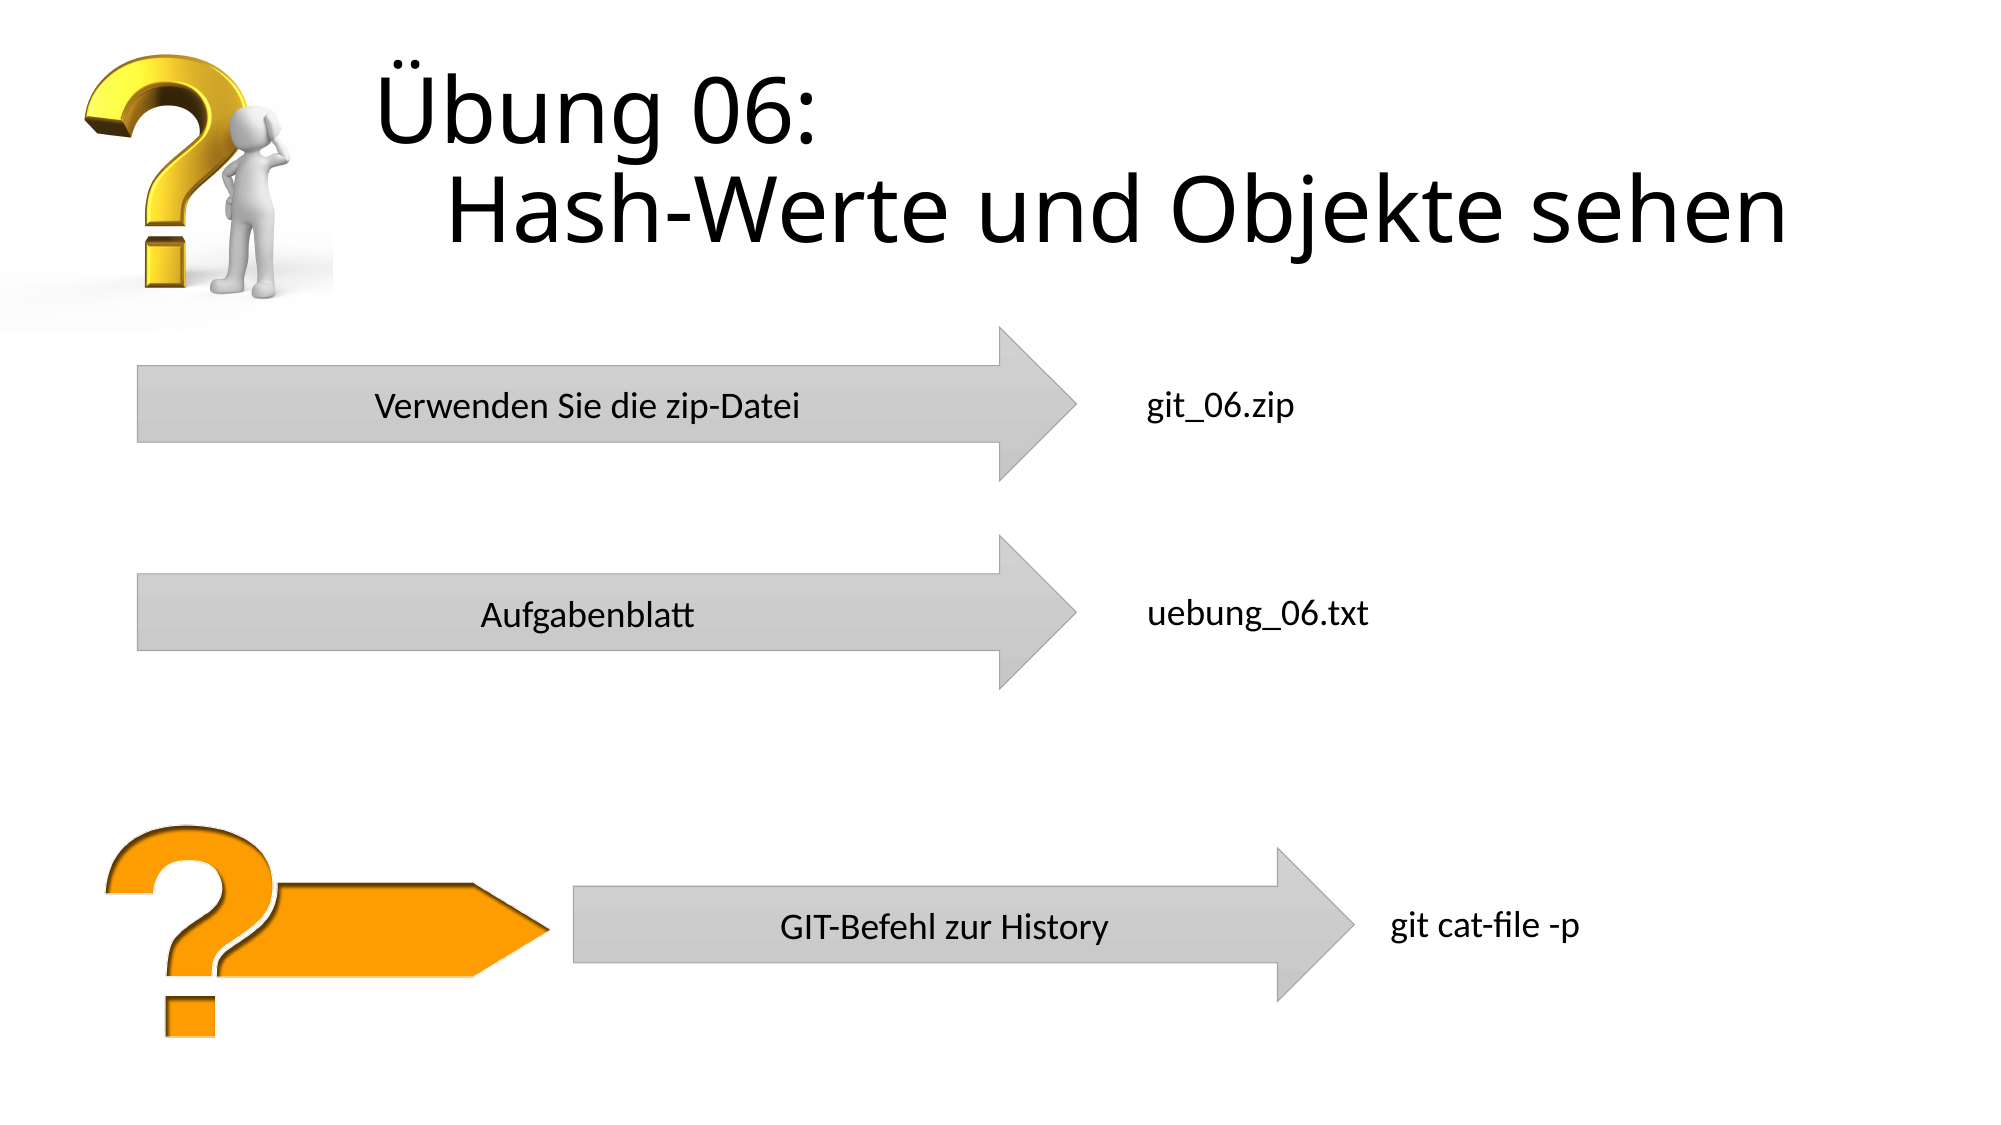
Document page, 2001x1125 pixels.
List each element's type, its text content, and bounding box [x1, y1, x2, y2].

picture [0, 0, 333, 333]
text_box git_06.zip [1131, 327, 1310, 432]
title Übung 06: Hash-Werte und Objekte sehen [358, 54, 1904, 273]
text_box Aufgabenblatt [136, 534, 1078, 691]
text_box GIT-Befehl zur History [619, 846, 1355, 1003]
text_box Verwenden Sie die zip-Datei [136, 325, 1078, 482]
text_box git cat-file -p [1375, 847, 1596, 953]
text_box uebung_06.txt [1132, 535, 1385, 641]
picture [6, 792, 619, 1065]
